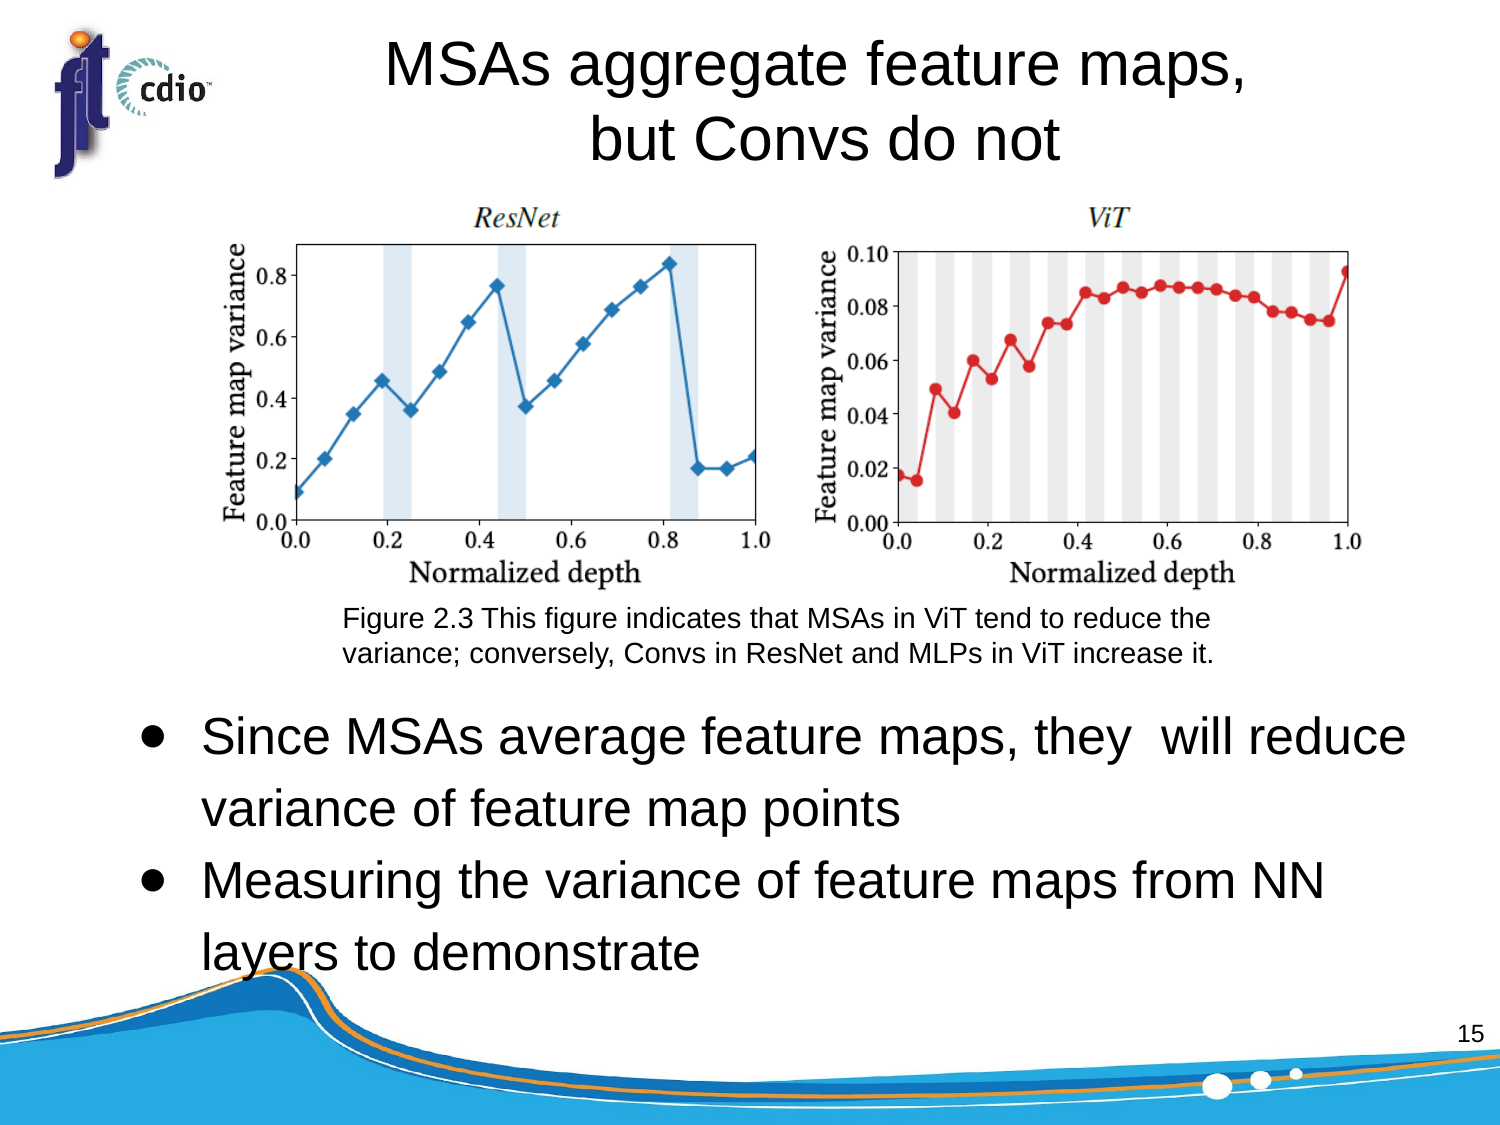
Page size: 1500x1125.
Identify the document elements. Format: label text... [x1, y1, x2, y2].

title MSAs aggregate feature maps, but Convs do not [226, 6, 1425, 189]
list Since MSAs average feature maps, they will reduce variance of feature map points Measuring the variance of feature maps from NN layers to demonstrate [110, 685, 1457, 1030]
slide_number ‹#› [1149, 1002, 1500, 1063]
picture [0, 0, 1500, 1125]
text_box Figure 2.3 This figure indicates that MSAs in ViT tend to reduce the variance; conversely, Convs in ResNet and MLPs in ViT increase it. [327, 616, 1290, 685]
